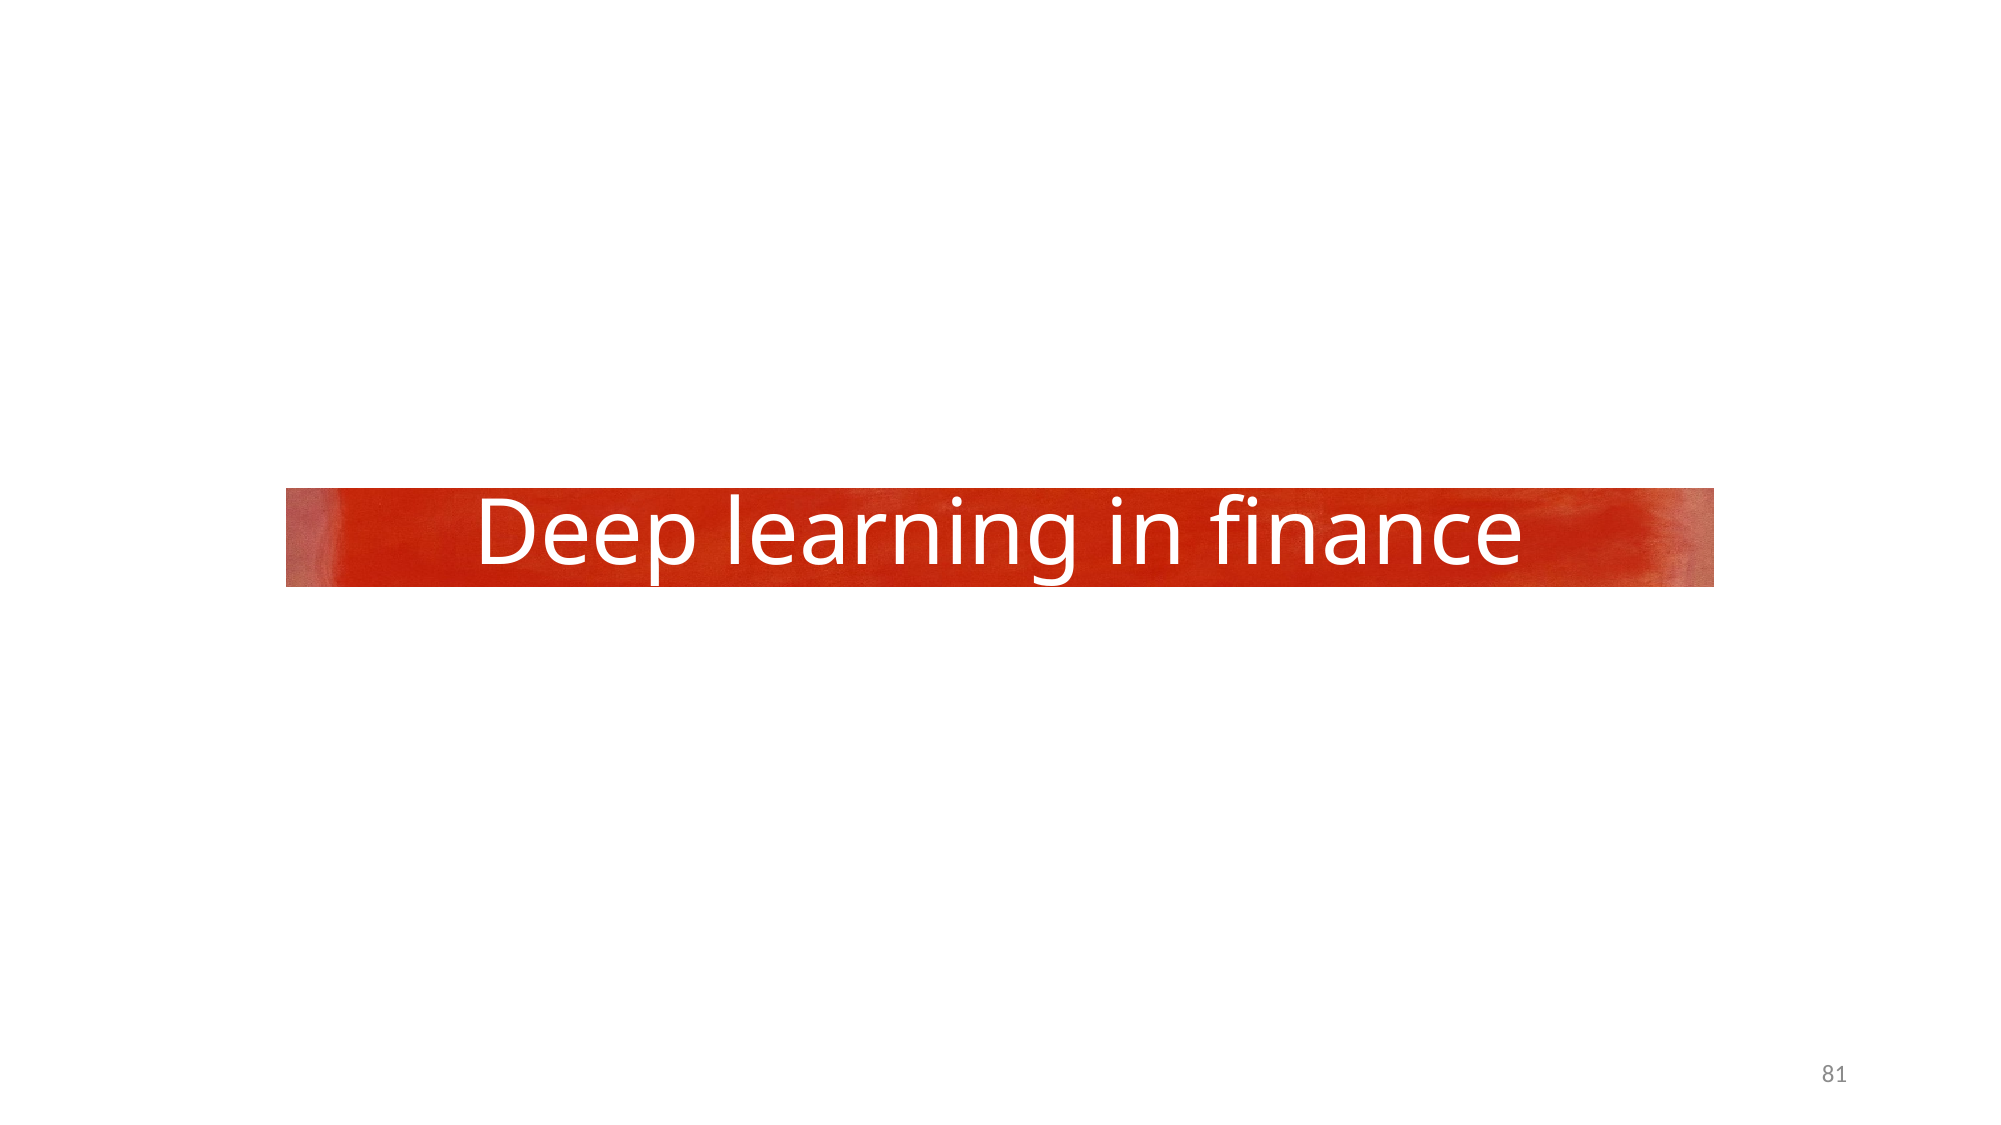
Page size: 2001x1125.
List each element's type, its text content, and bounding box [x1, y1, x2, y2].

picture [286, 488, 1714, 587]
title Deep learning in finance [137, 426, 1863, 644]
slide_number 81 [1412, 1042, 1863, 1103]
